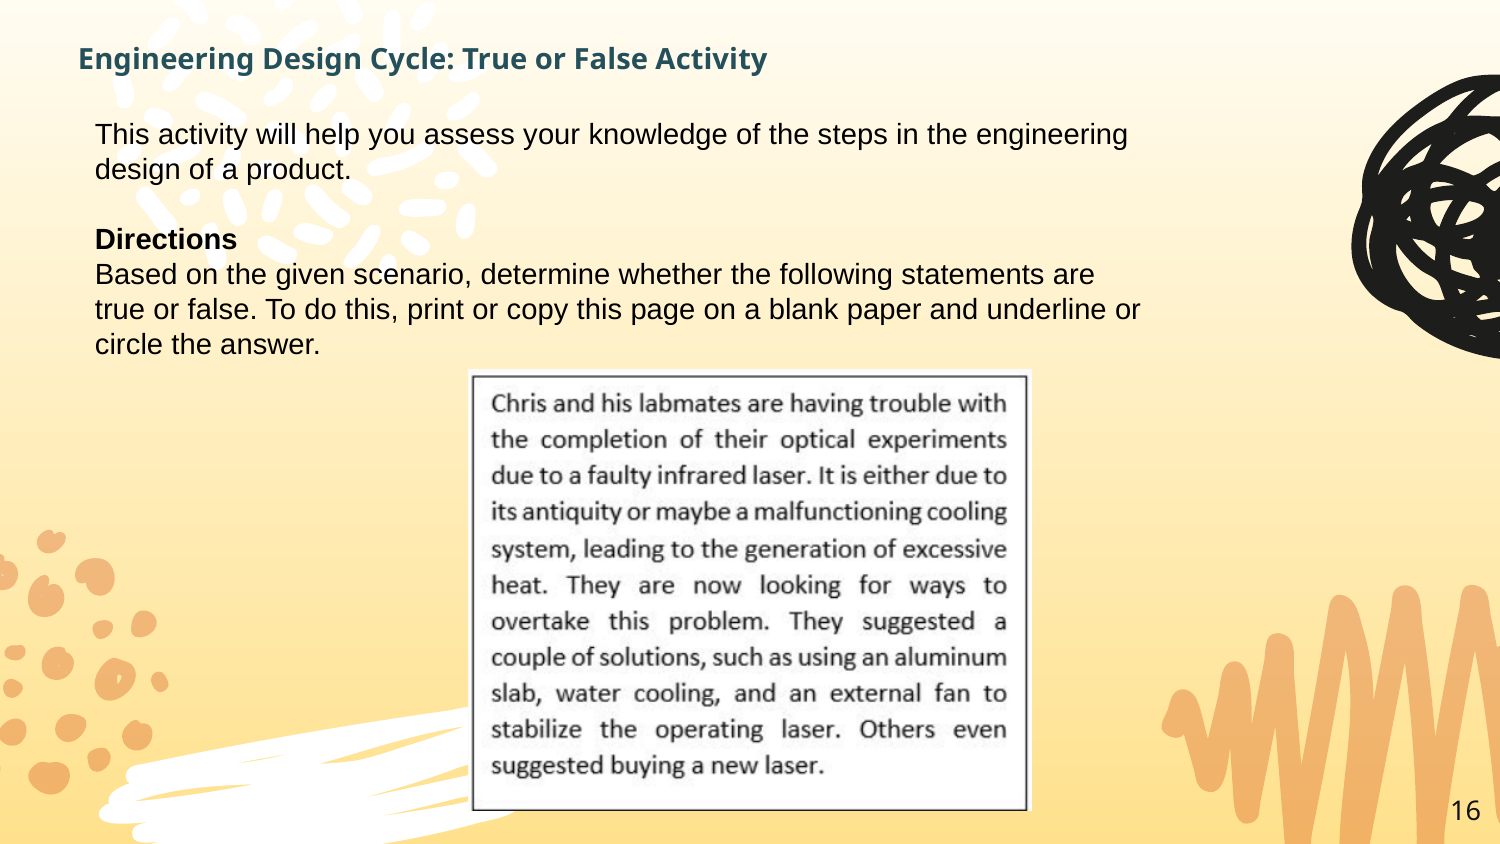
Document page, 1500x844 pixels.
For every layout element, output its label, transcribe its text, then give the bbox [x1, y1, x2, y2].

picture [467, 369, 1033, 811]
slide_number 16 [1391, 779, 1482, 844]
text_box This activity will help you assess your knowledge of the steps in the engineering design of a product. Directions Based on the given scenario, determine whether the following statements are true or false. To do this, print or copy this page on a blank paper and underline or circle the answer. [79, 108, 1166, 403]
text_box Engineering Design Cycle: True or False Activity [63, 33, 930, 83]
